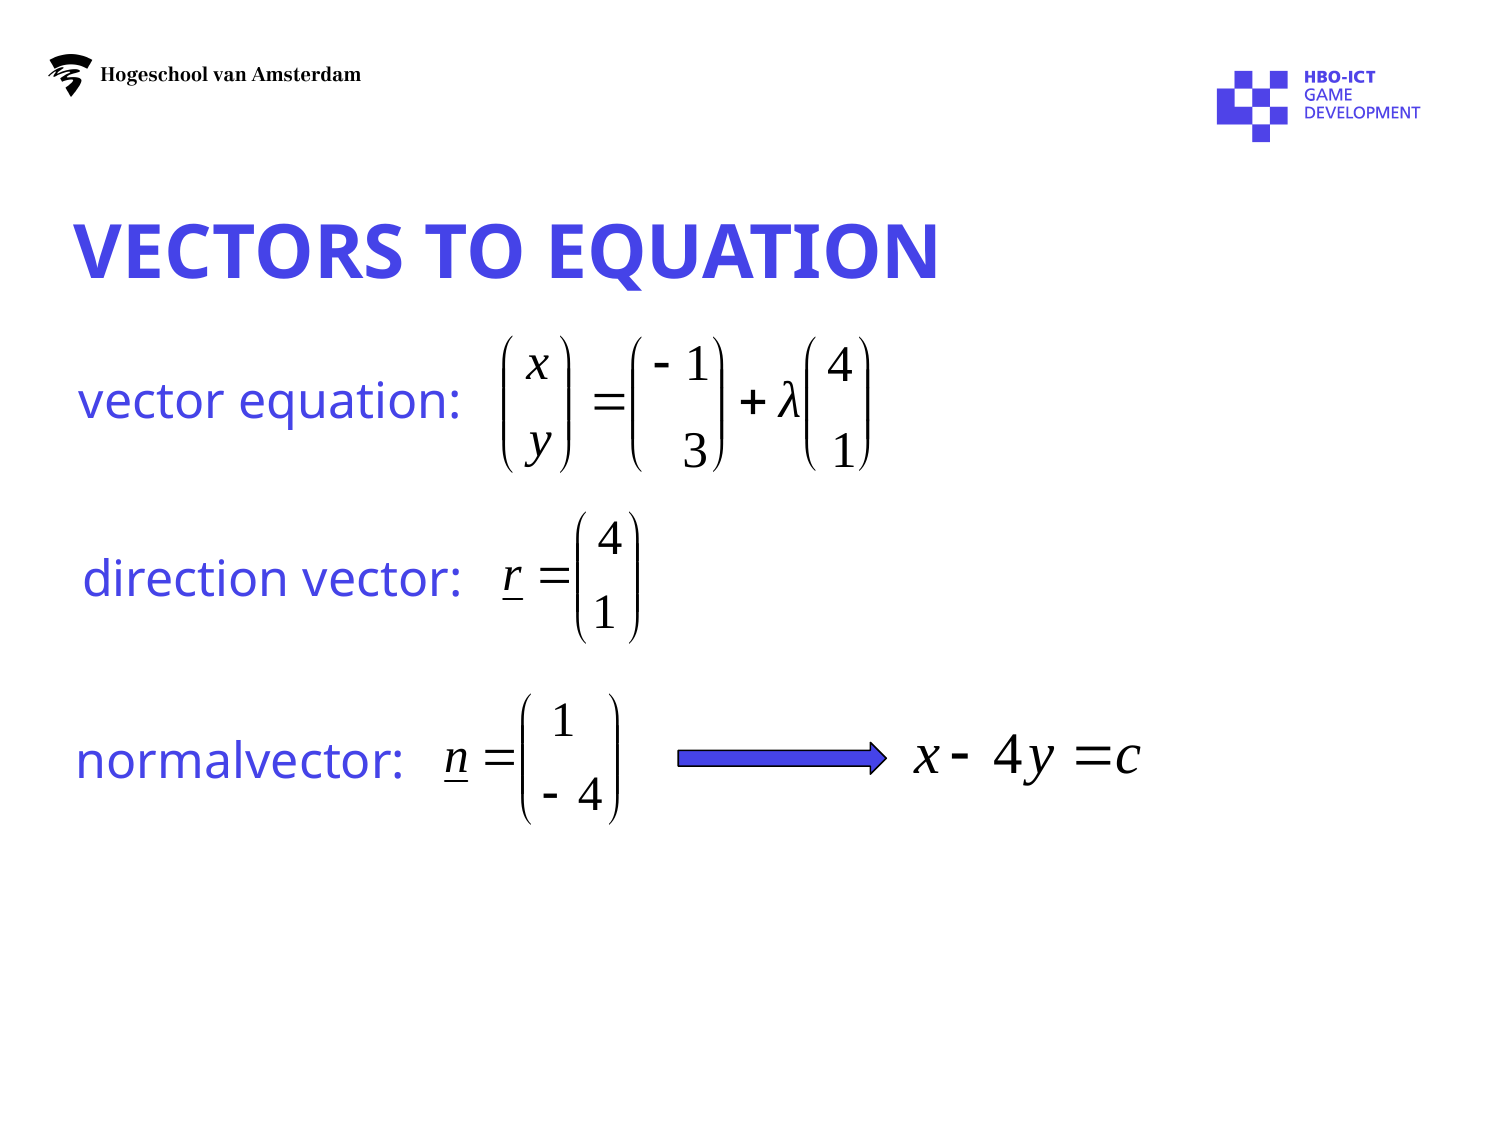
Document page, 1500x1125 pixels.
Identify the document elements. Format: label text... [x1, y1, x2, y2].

text_box vector equation: [64, 361, 478, 437]
picture [48, 54, 361, 97]
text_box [436, 685, 652, 835]
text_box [902, 719, 1153, 799]
text_box [678, 742, 887, 775]
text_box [494, 503, 669, 653]
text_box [491, 327, 887, 482]
picture [1181, 35, 1447, 166]
title vectors to equation [59, 154, 1409, 343]
text_box normalvector: [60, 721, 421, 797]
text_box direction vector: [67, 539, 479, 615]
